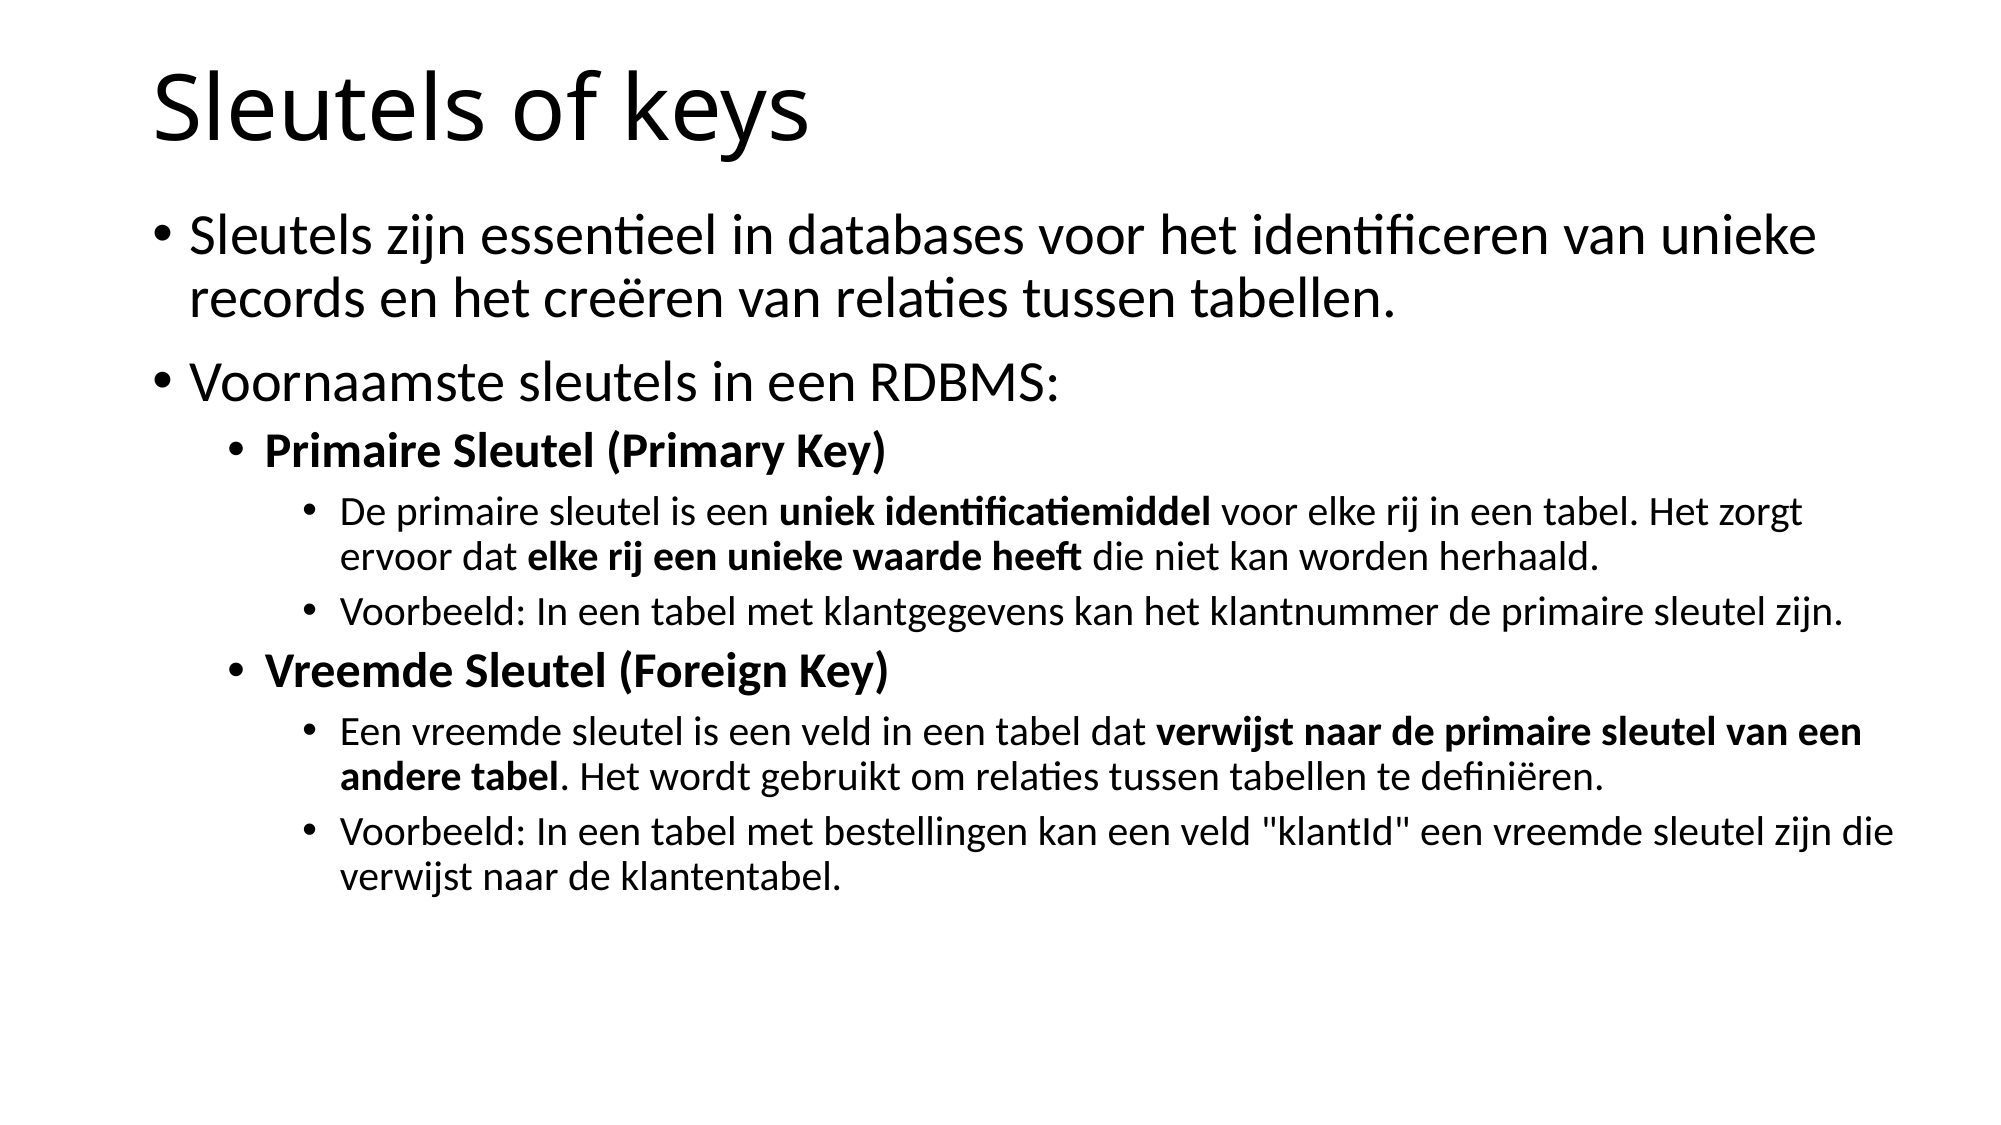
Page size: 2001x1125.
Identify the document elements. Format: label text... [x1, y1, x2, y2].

list Sleutels zijn essentieel in databases voor het identificeren van unieke records en het creëren van relaties tussen tabellen. Voornaamste sleutels in een RDBMS: Primaire Sleutel (Primary Key) De primaire sleutel is een uniek identificatiemiddel voor elke rij in een tabel. Het zorgt ervoor dat elke rij een unieke waarde heeft die niet kan worden herhaald. Voorbeeld: In een tabel met klantgegevens kan het klantnummer de primaire sleutel zijn. Vreemde Sleutel (Foreign Key) Een vreemde sleutel is een veld in een tabel dat verwijst naar de primaire sleutel van een andere tabel. Het wordt gebruikt om relaties tussen tabellen te definiëren. Voorbeeld: In een tabel met bestellingen kan een veld "klantId" een vreemde sleutel zijn die verwijst naar de klantentabel. [137, 197, 1921, 1069]
title Sleutels of keys [137, 45, 1863, 176]
